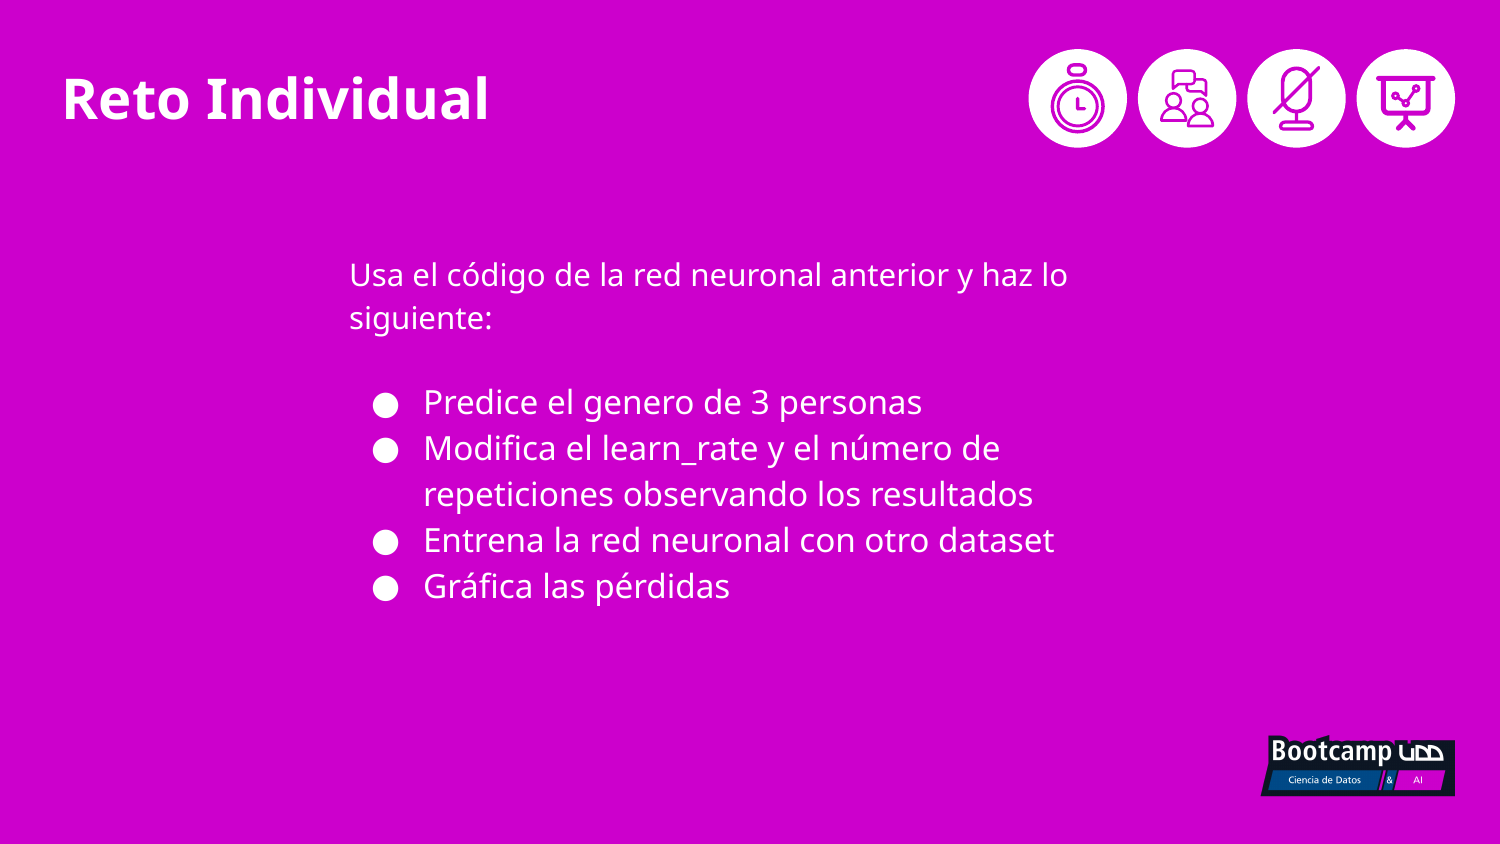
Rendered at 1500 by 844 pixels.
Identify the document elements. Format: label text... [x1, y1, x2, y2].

list Usa el código de la red neuronal anterior y haz lo siguiente: [334, 234, 1161, 365]
picture [1249, 731, 1455, 803]
title Reto Individual [46, 48, 1407, 149]
text_box Predice el genero de 3 personas Modifica el learn_rate y el número de repeticiones observando los resultados Entrena la red neuronal con otro dataset Gráfica las pérdidas [336, 364, 1100, 616]
